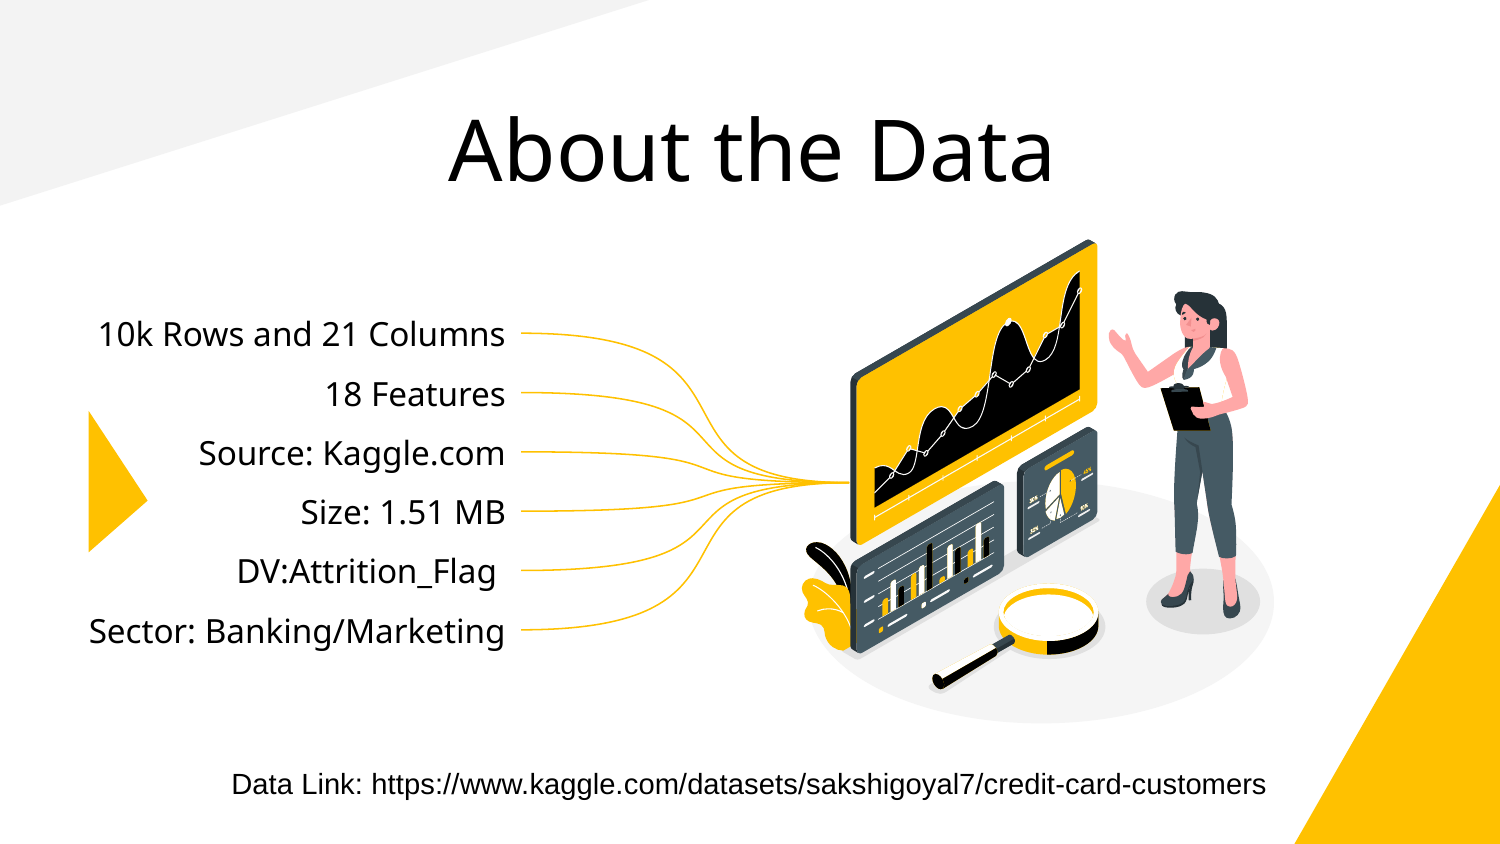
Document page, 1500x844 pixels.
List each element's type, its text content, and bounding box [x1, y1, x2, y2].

subtitle Source: Kaggle.com [88, 432, 514, 472]
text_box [520, 482, 795, 631]
subtitle DV:Attrition_Flag [47, 551, 515, 590]
subtitle Sector: Banking/Marketing [0, 610, 522, 650]
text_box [520, 332, 795, 391]
subtitle Size: 1.51 MB [225, 491, 514, 531]
subtitle 18 Features [225, 373, 515, 412]
text_box Data Link: https://www.kaggle.com/datasets/sakshigoyal7/credit-card-customers [25, 749, 1475, 815]
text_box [520, 451, 795, 480]
title About the Data [88, 80, 1418, 175]
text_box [800, 239, 1275, 724]
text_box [520, 392, 795, 451]
subtitle 10k Rows and 21 Columns [11, 313, 522, 353]
